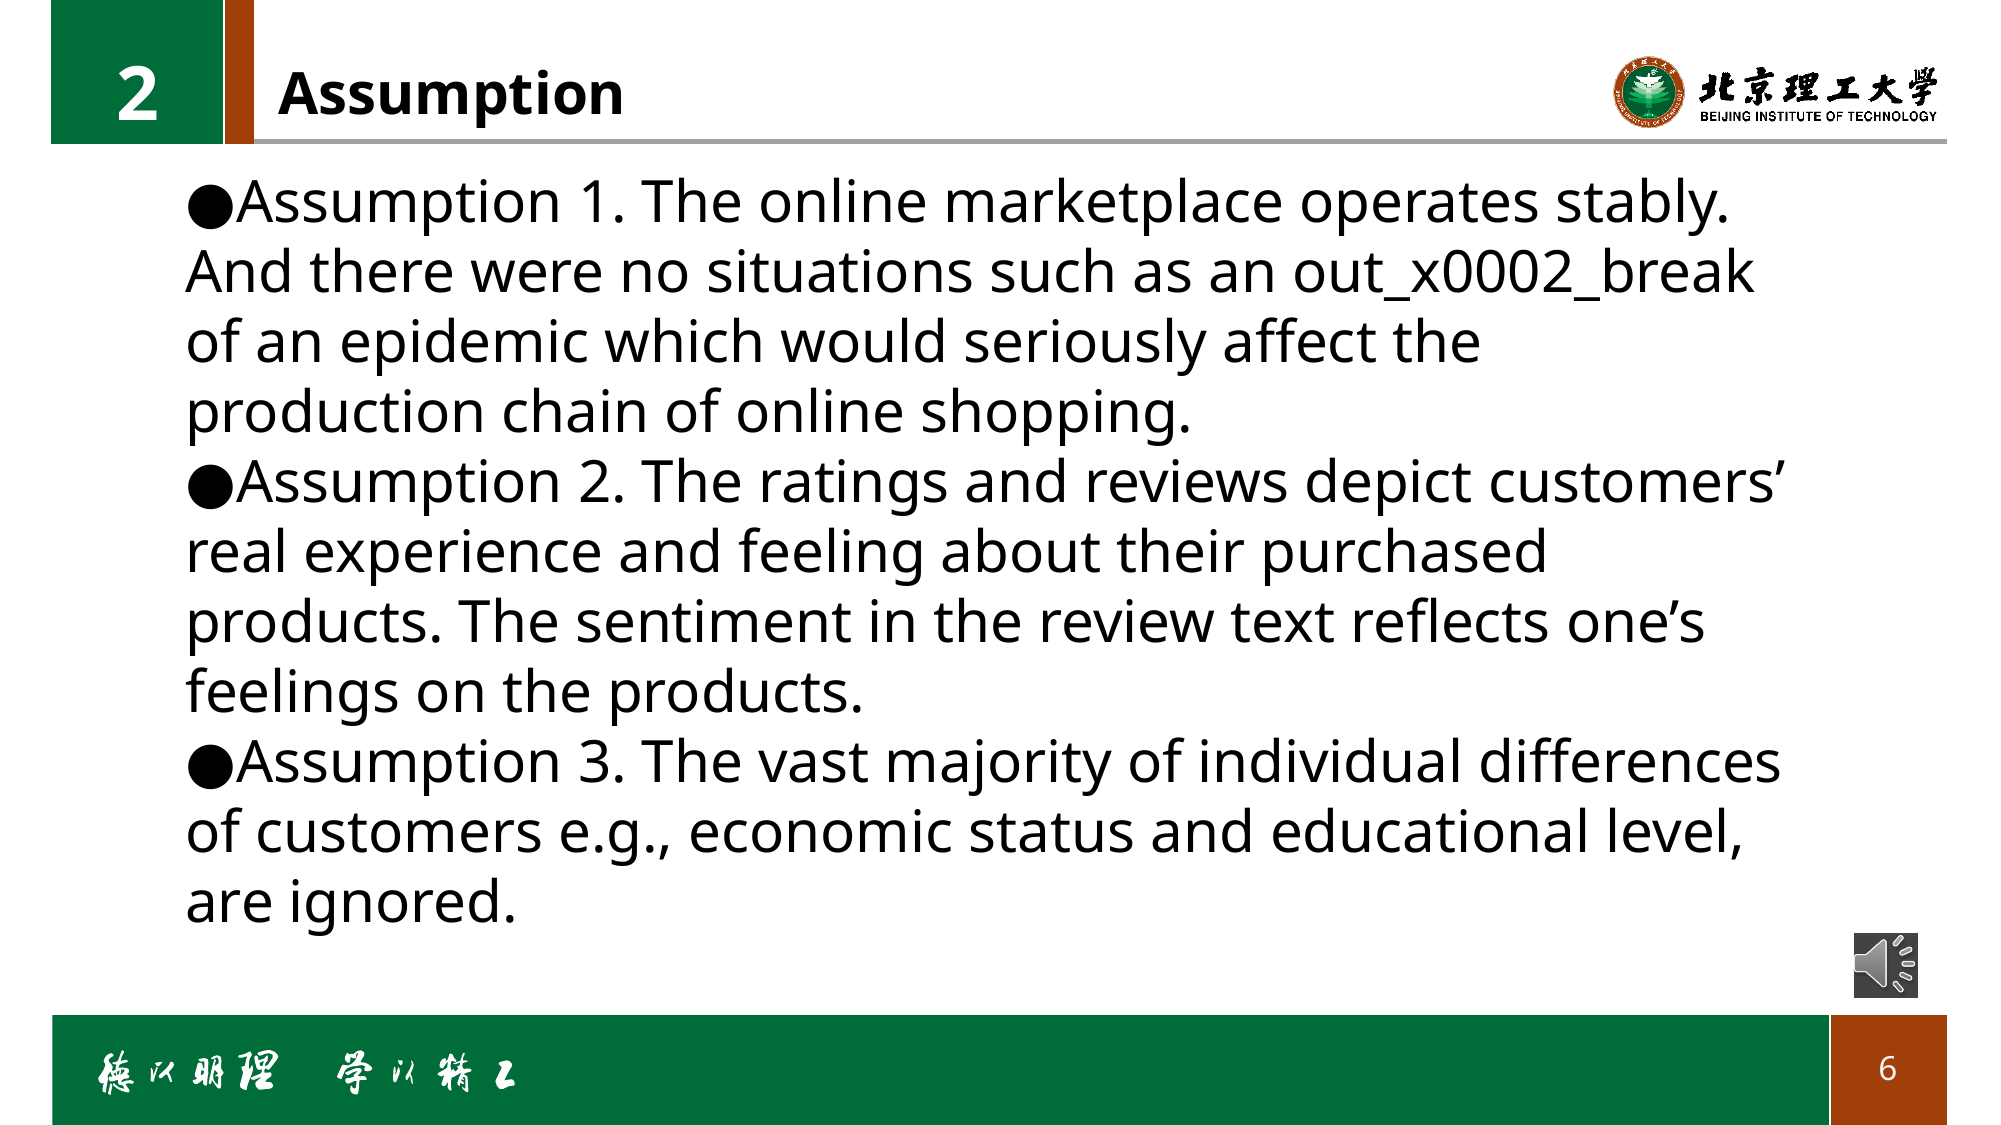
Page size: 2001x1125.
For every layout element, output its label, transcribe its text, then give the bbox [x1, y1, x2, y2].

text_box ●Assumption 1. The online marketplace operates stably. And there were no situations such as an out_x0002_break of an epidemic which would seriously affect the production chain of online shopping. ●Assumption 2. The ratings and reviews depict customers’ real experience and feeling about their purchased products. The sentiment in the review text reflects one’s feelings on the products. ●Assumption 3. The vast majority of individual differences of customers e.g., economic status and educational level, are ignored. [170, 156, 1812, 1012]
title Assumption [263, 56, 1682, 136]
picture [1852, 932, 1920, 999]
text_box 2 [58, 38, 218, 144]
picture [1682, 56, 1937, 128]
